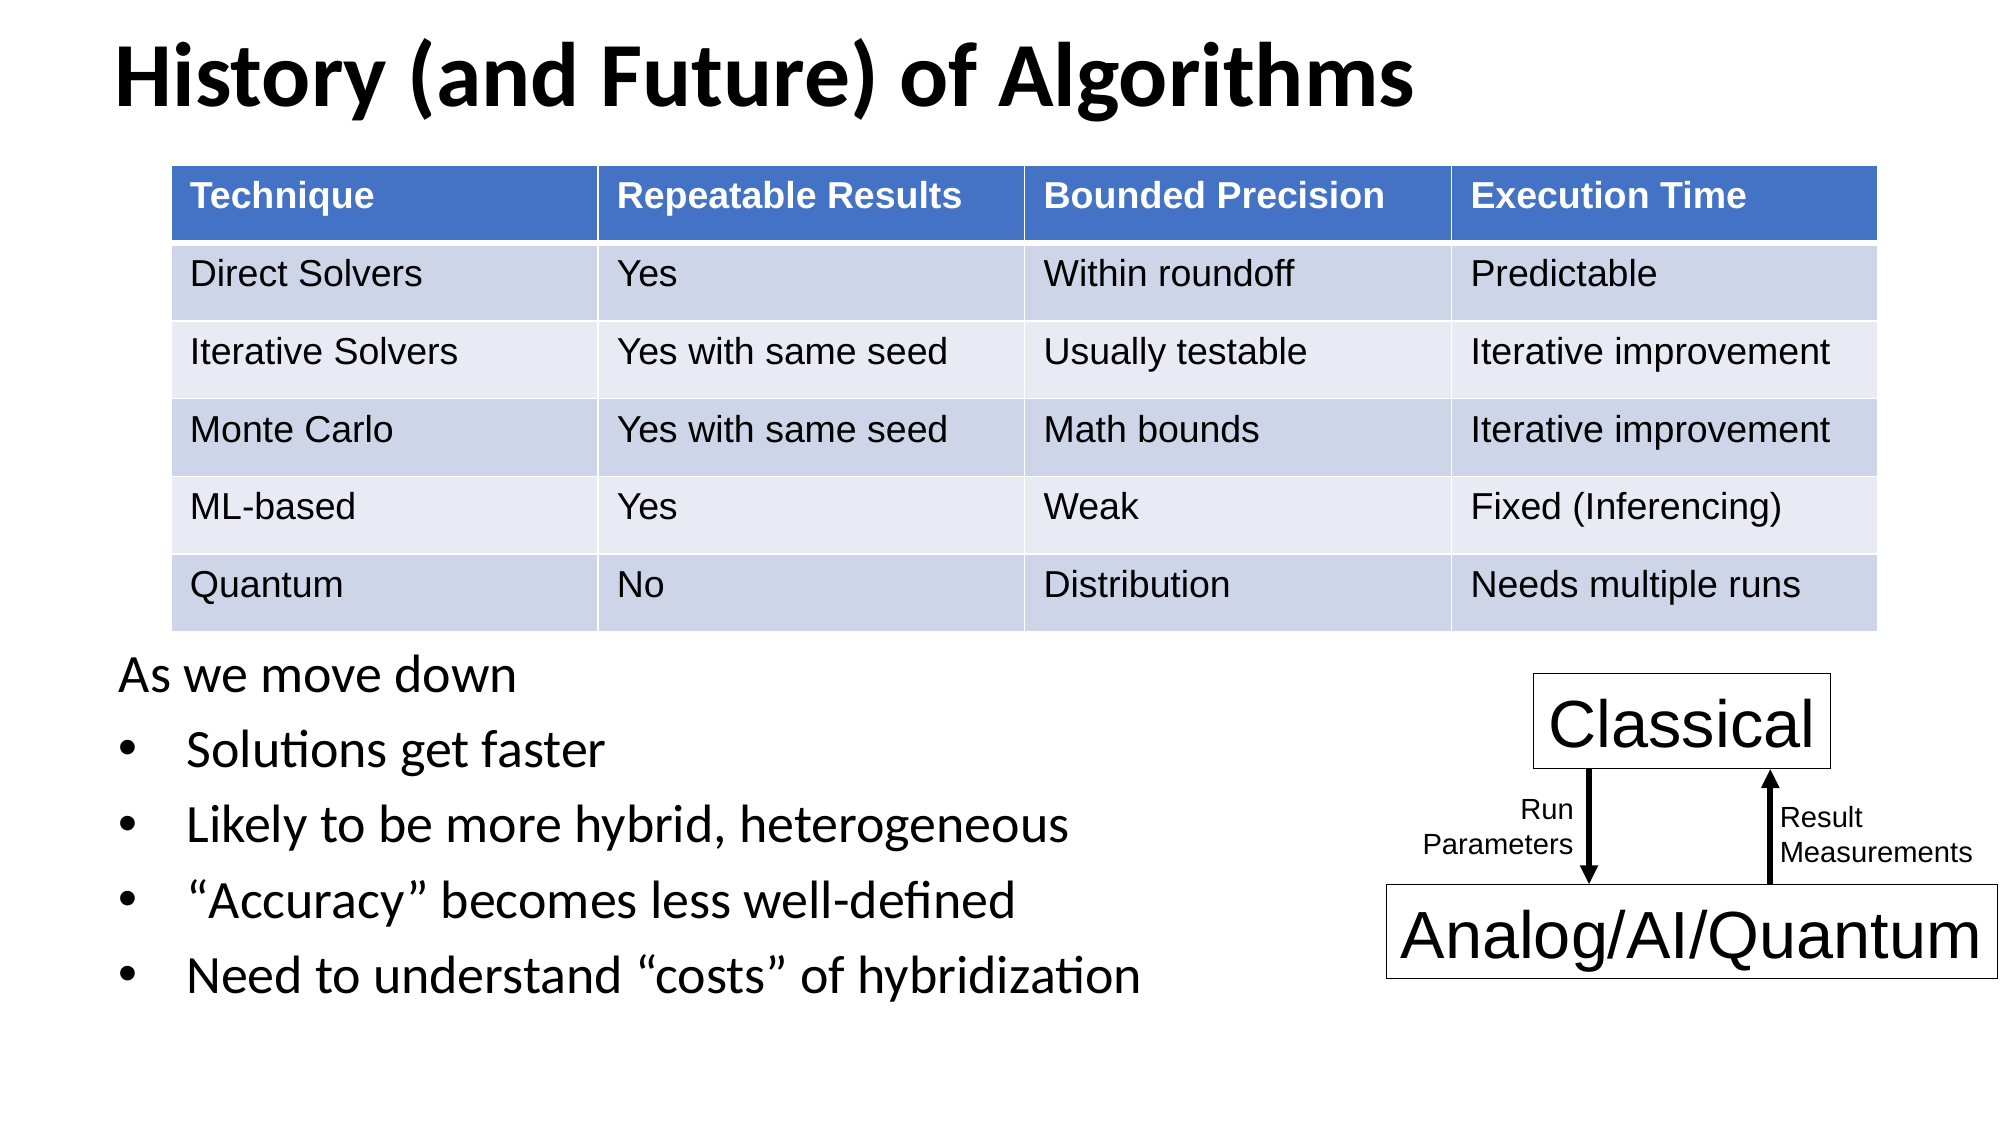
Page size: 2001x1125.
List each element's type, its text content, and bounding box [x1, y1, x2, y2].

table_cell Predictable [1452, 246, 1877, 320]
table_header Technique [172, 166, 597, 240]
table_cell Iterative improvement [1452, 322, 1877, 398]
text_box Run Parameters [1407, 782, 1584, 868]
table_cell Math bounds [1025, 399, 1451, 476]
text_box Analog/AI/Quantum [1386, 884, 1998, 979]
table_cell Distribution [1025, 555, 1451, 631]
table_cell Direct Solvers [172, 246, 597, 320]
table_cell Yes [599, 246, 1024, 320]
table_cell Usually testable [1025, 322, 1451, 398]
table_header Repeatable Results [599, 166, 1024, 240]
table_cell Weak [1025, 477, 1451, 553]
table_cell Quantum [172, 555, 597, 631]
table_cell No [599, 555, 1024, 631]
table_cell Yes [599, 477, 1024, 553]
table_header Bounded Precision [1025, 166, 1451, 240]
table_header Execution Time [1452, 166, 1877, 240]
table_cell Yes with same seed [599, 322, 1024, 398]
list As we move down Solutions get faster Likely to be more hybrid, heterogeneous “Accuracy” becomes less well-defined Need to understand “costs” of hybridization [99, 638, 1900, 1014]
table_cell Fixed (Inferencing) [1452, 477, 1877, 553]
table_cell Iterative improvement [1452, 399, 1877, 476]
title History (and Future) of Algorithms [99, 0, 1900, 159]
table_cell ML-based [172, 477, 597, 553]
text_box Classical [1533, 673, 1831, 769]
text_box Result Measurements [1774, 790, 1989, 876]
table_cell Monte Carlo [172, 399, 597, 476]
table_cell Within roundoff [1025, 246, 1451, 320]
table_cell Needs multiple runs [1452, 555, 1877, 631]
table_cell Yes with same seed [599, 399, 1024, 476]
table_cell Iterative Solvers [172, 322, 597, 398]
